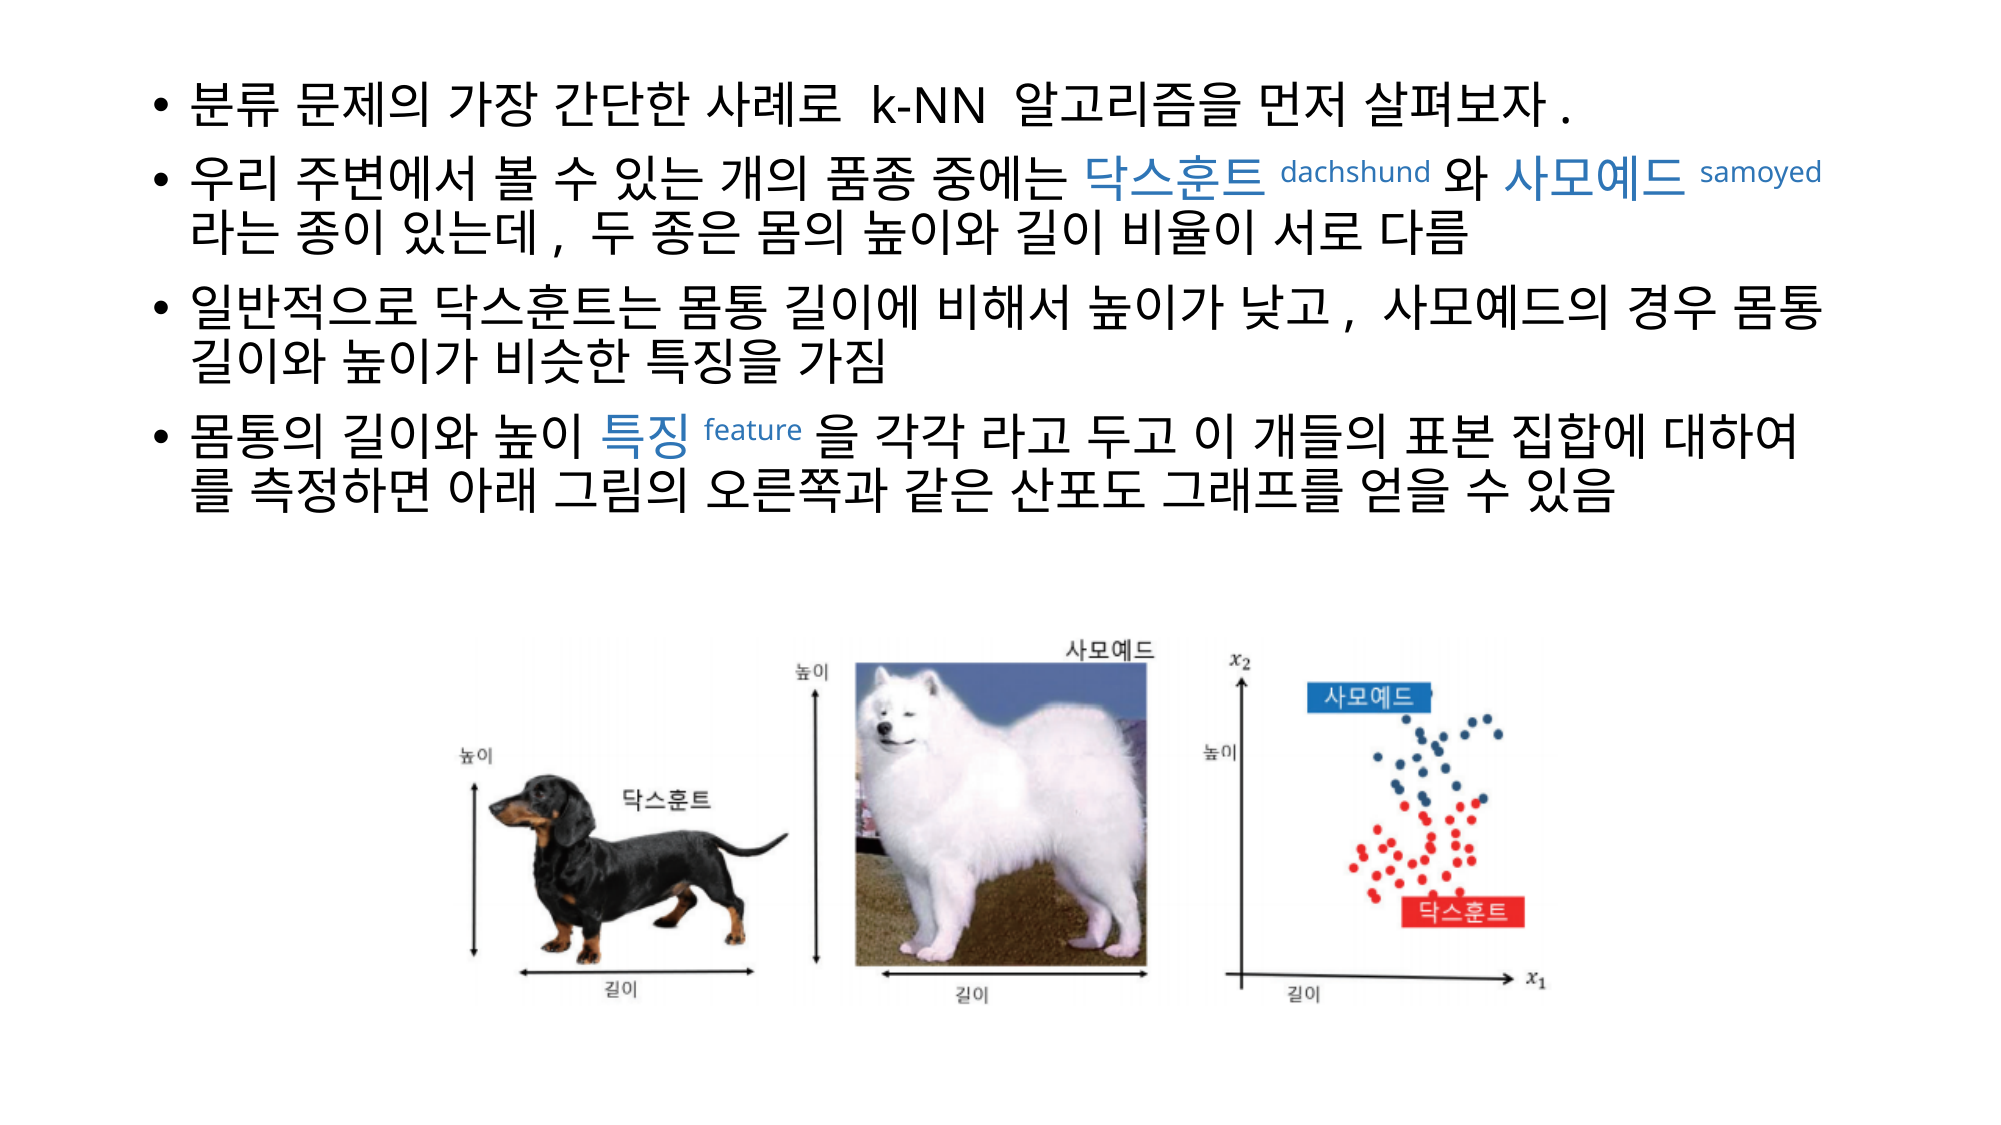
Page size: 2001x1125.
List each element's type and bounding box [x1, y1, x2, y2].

picture [442, 630, 1558, 1023]
